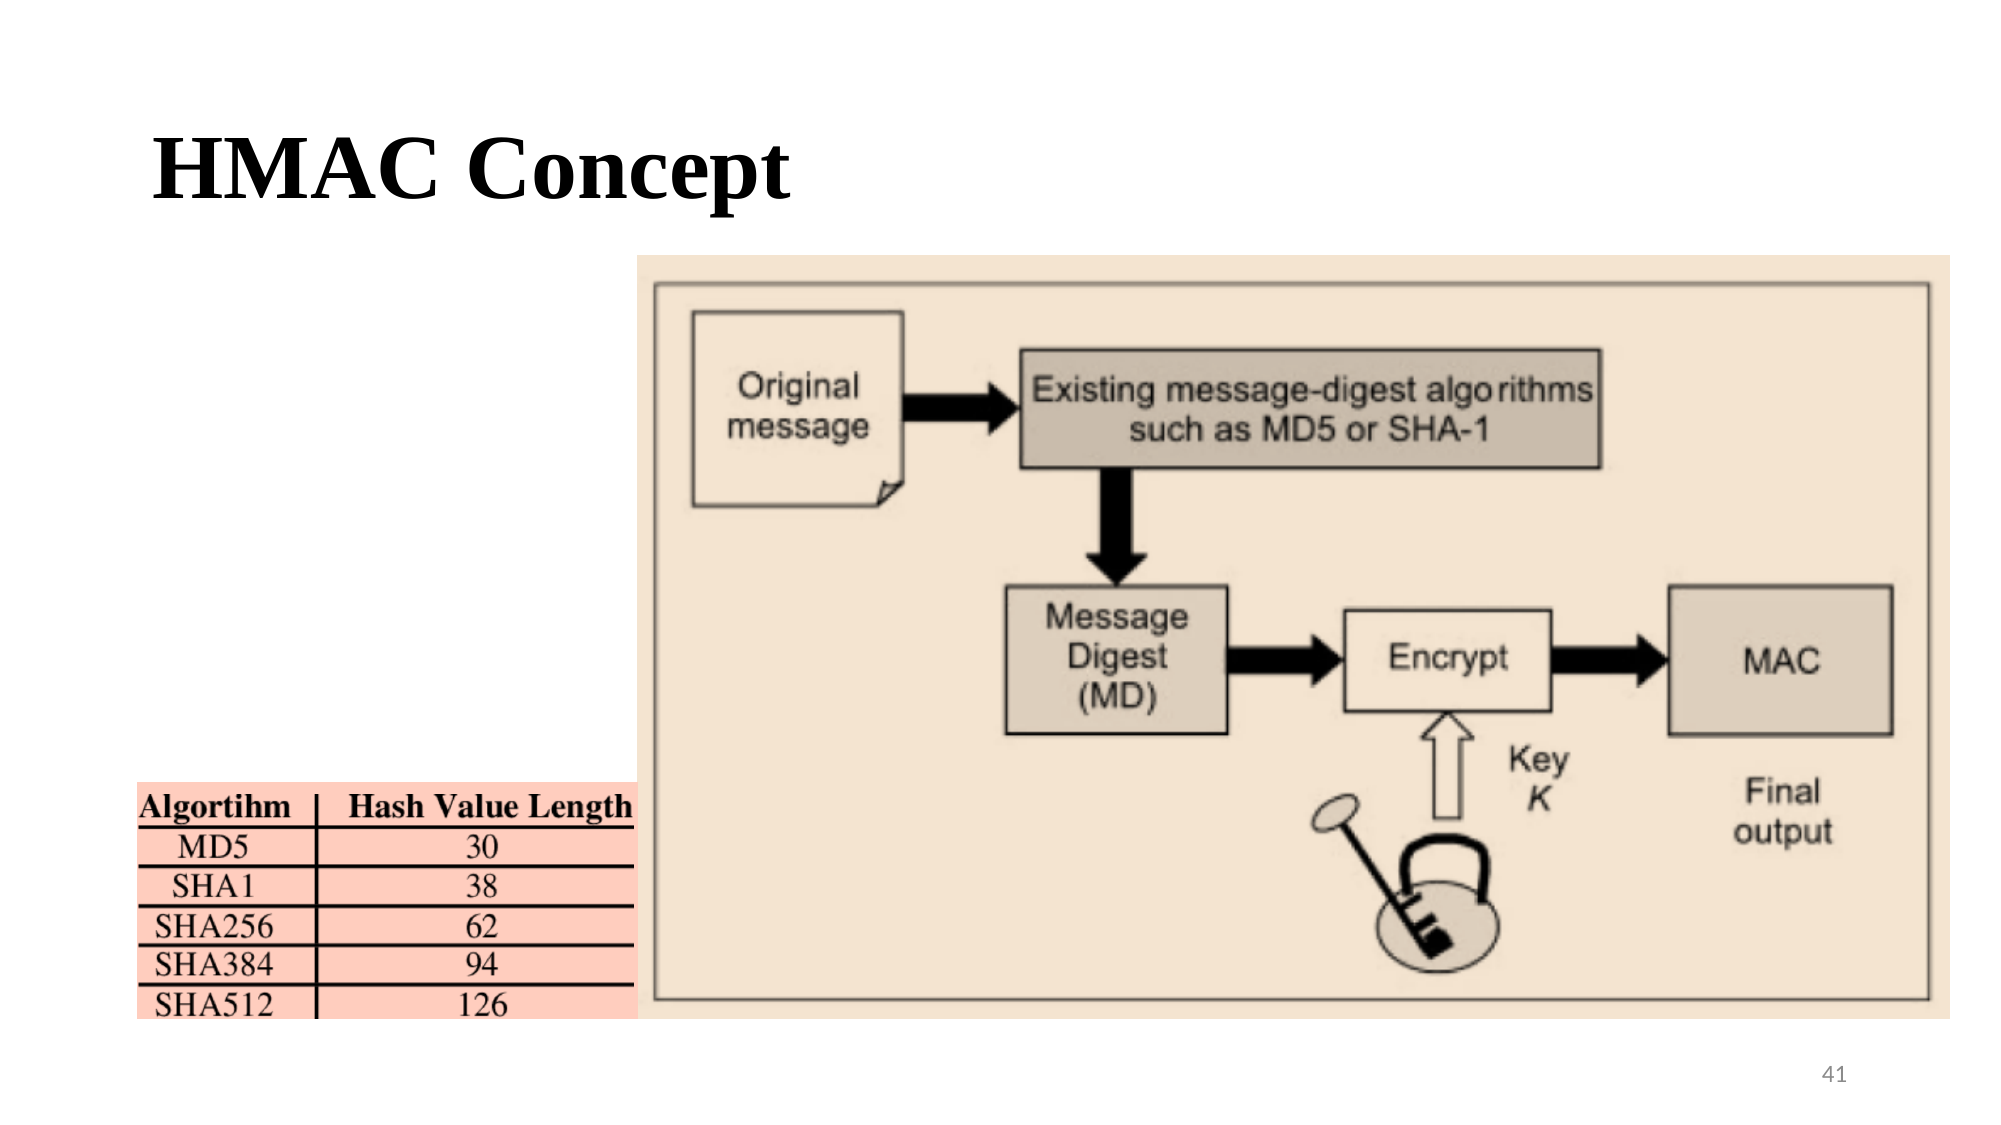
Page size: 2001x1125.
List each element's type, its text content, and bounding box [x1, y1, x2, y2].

title HMAC Concept [137, 59, 1863, 278]
picture [137, 782, 638, 1019]
slide_number 41 [1412, 1042, 1863, 1103]
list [637, 255, 1950, 1019]
